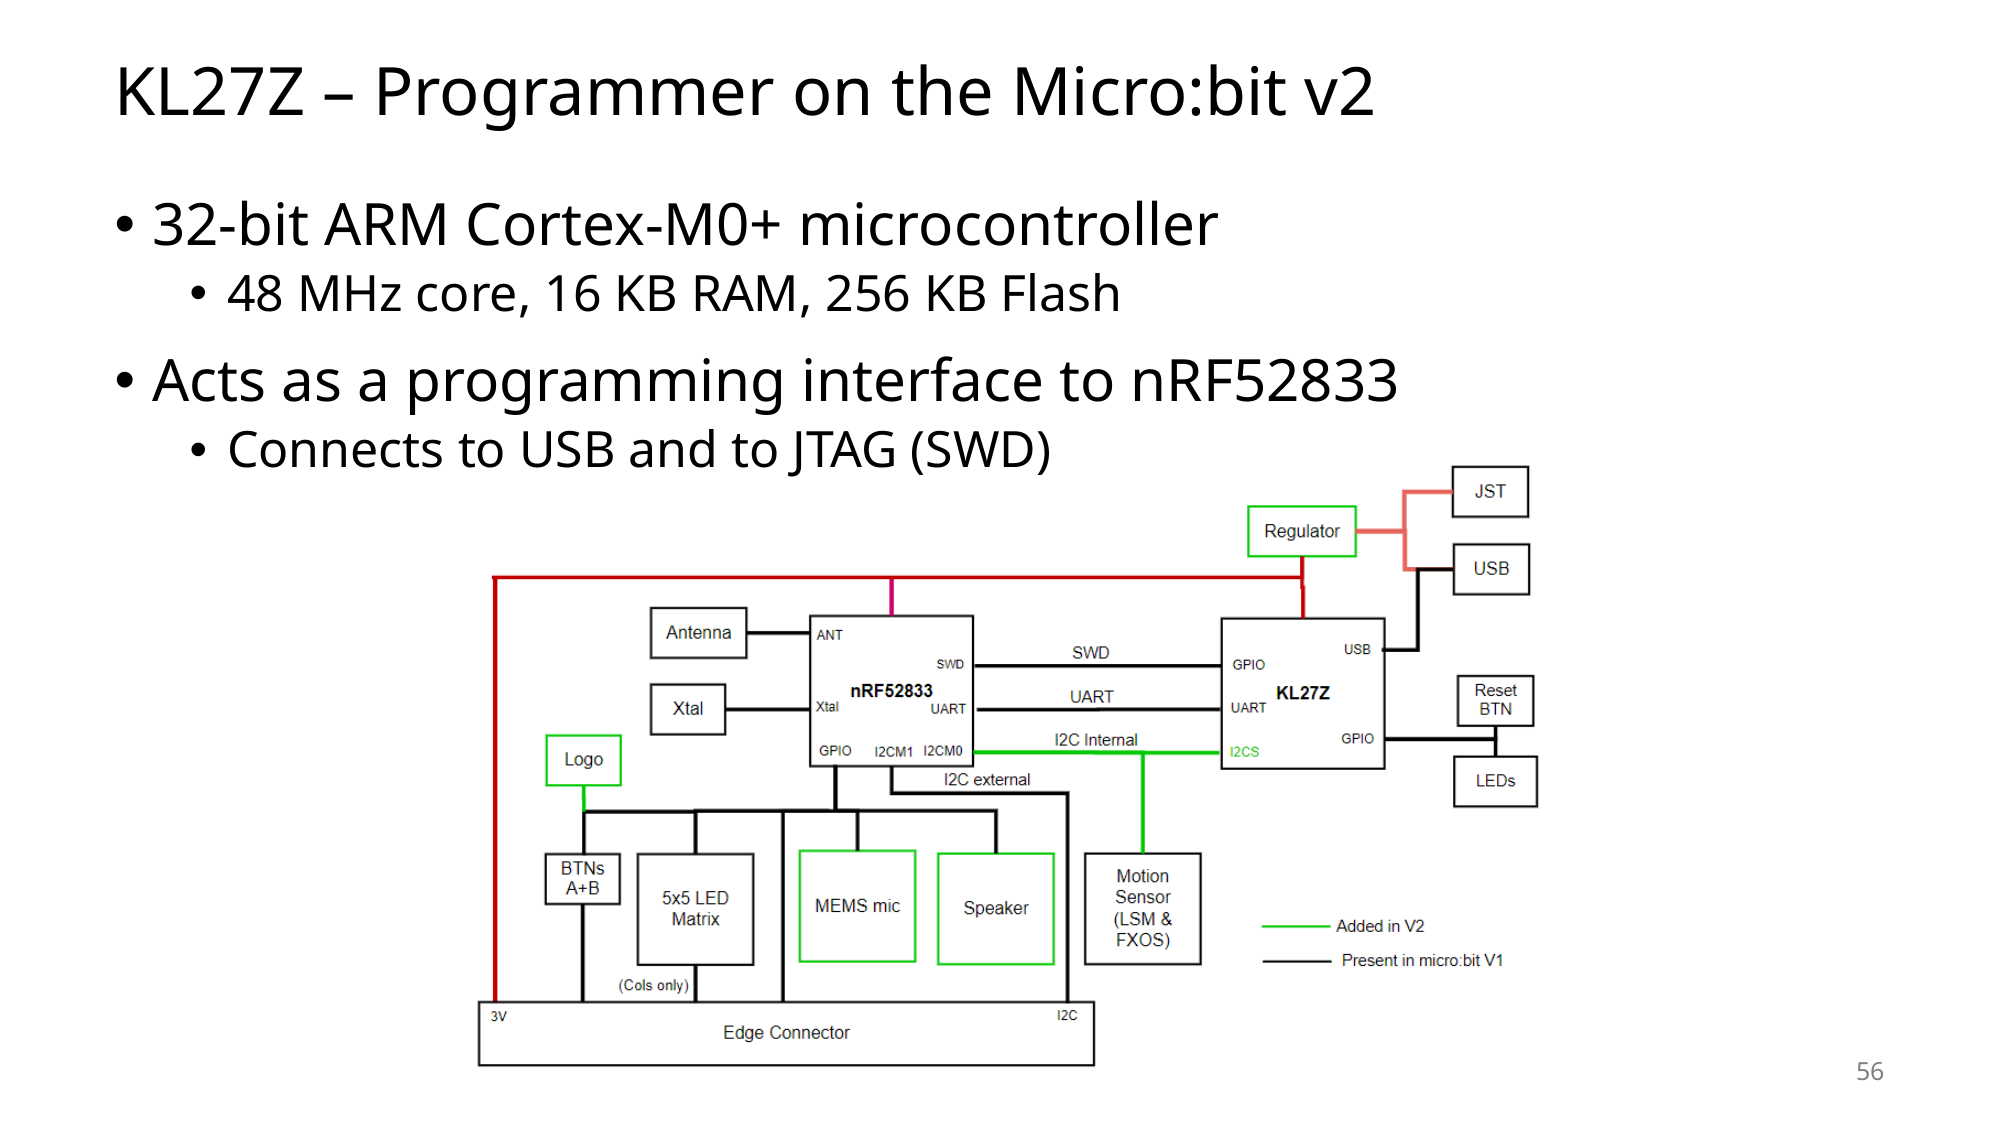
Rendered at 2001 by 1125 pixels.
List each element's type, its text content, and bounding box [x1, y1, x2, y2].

title KL27Z – Programmer on the Micro:bit v2 [99, 37, 1900, 150]
list 32-bit ARM Cortex-M0+ microcontroller 48 MHz core, 16 KB RAM, 256 KB Flash Acts as a programming interface to nRF52833 Connects to USB and to JTAG (SWD) [99, 187, 1900, 1013]
slide_number 56 [1749, 1042, 1900, 1103]
picture [460, 458, 1539, 1073]
